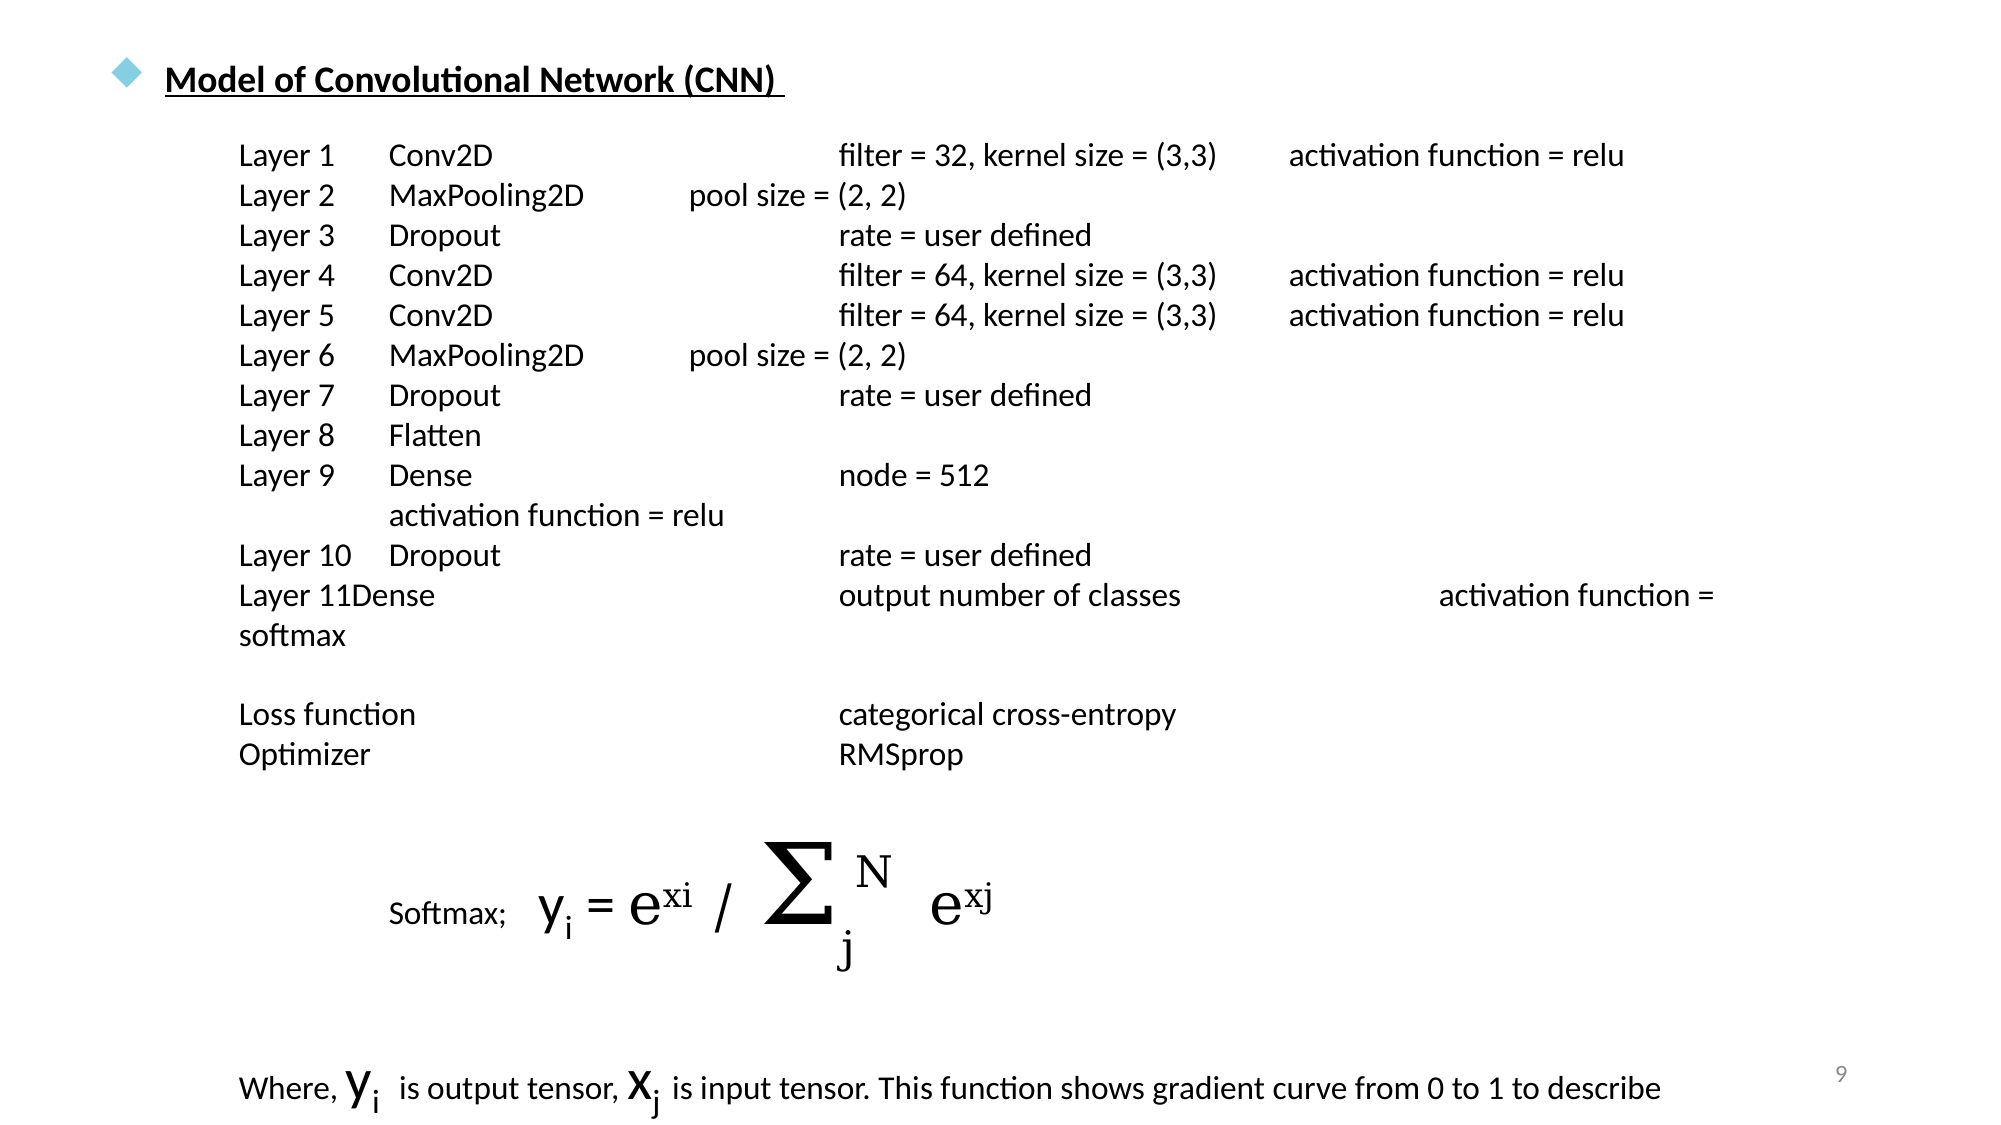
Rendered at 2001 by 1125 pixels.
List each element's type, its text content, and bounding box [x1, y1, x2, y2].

text_box Model of Convolutional Network (CNN) [93, 47, 1651, 108]
slide_number 9 [1731, 1042, 1863, 1103]
text_box Layer 1 Conv2D filter = 32, kernel size = (3,3) activation function = relu Layer 2 MaxPooling2D pool size = (2, 2) Layer 3 Dropout rate = user defined Layer 4 Conv2D filter = 64, kernel size = (3,3) activation function = relu Layer 5 Conv2D filter = 64, kernel size = (3,3) activation function = relu Layer 6 MaxPooling2D pool size = (2, 2) Layer 7 Dropout rate = user defined Layer 8 Flatten Layer 9 Dense node = 512 activation function = relu Layer 10 Dropout rate = user defined Layer 11Dense output number of classes activation function = softmax Loss function categorical cross-entropy Optimizer RMSprop Softmax; yi = exi / ΣjN exj Where, yi is output tensor, xj is input tensor. This function shows gradient curve from 0 to 1 to describe probability for each class. [224, 126, 1731, 1125]
